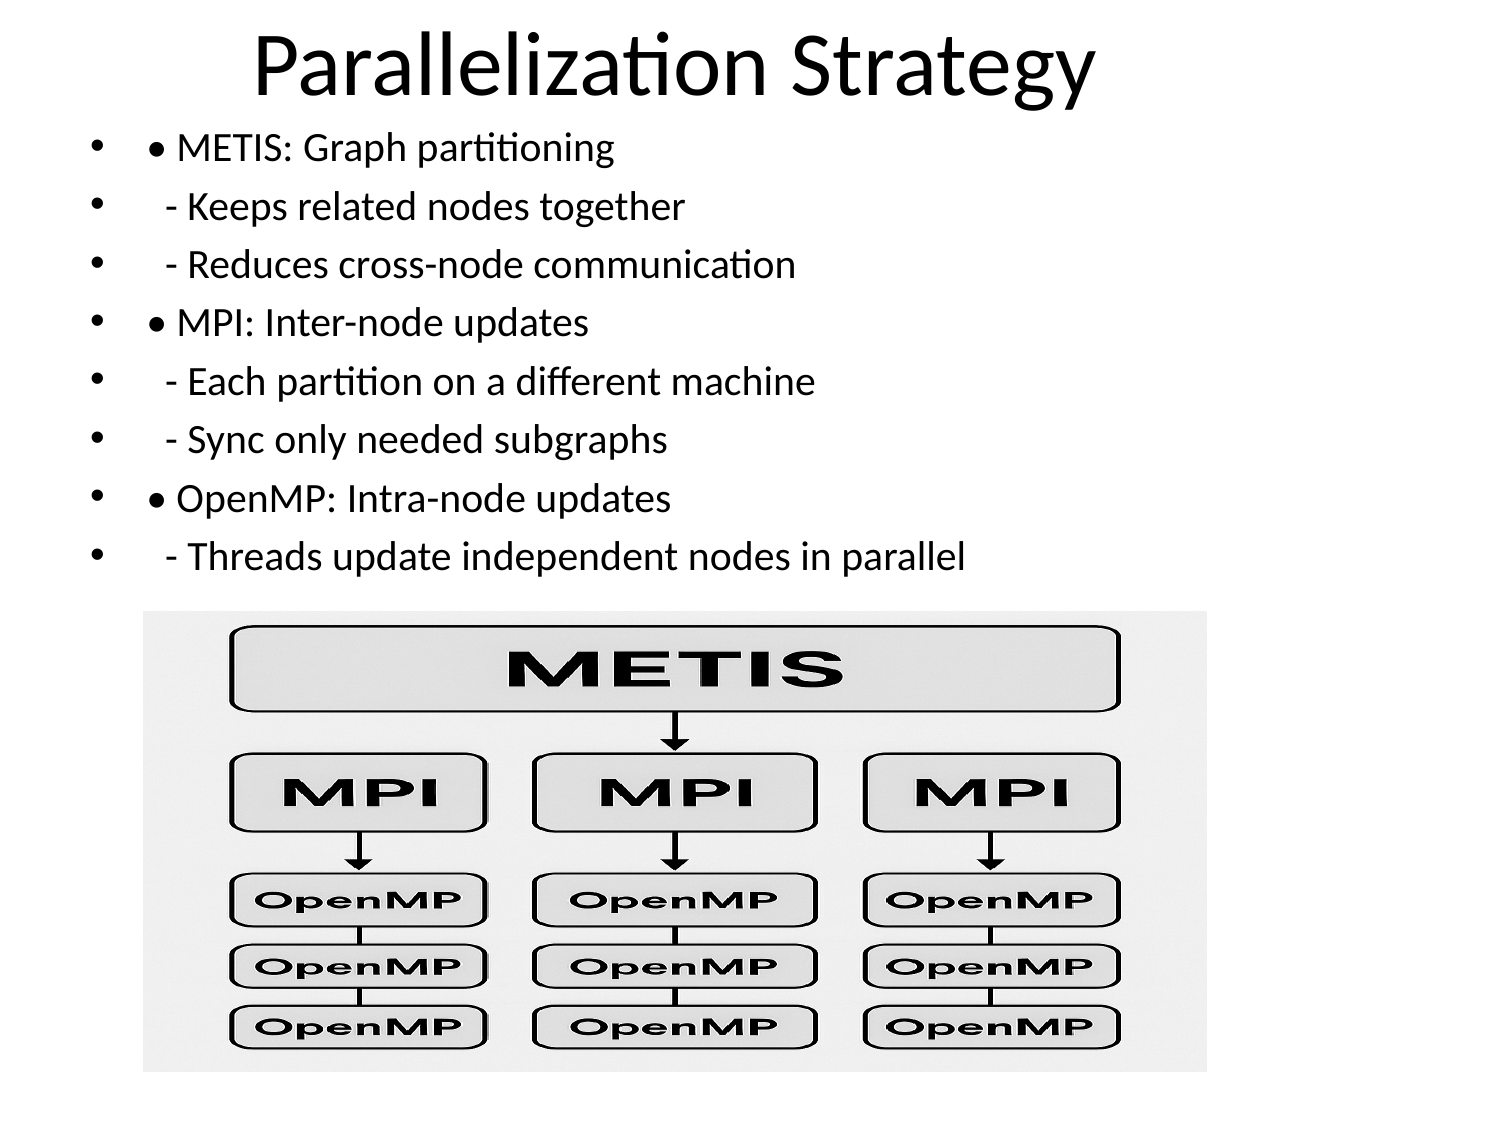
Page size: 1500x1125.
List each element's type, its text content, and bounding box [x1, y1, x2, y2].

title Parallelization Strategy [0, 0, 1350, 152]
picture [143, 610, 1207, 1072]
text_box [725, 537, 775, 588]
list • METIS: Graph partitioning - Keeps related nodes together - Reduces cross-node communication • MPI: Inter-node updates - Each partition on a different machine - Sync only needed subgraphs • OpenMP: Intra-node updates - Threads update independent nodes in parallel [75, 112, 1425, 612]
